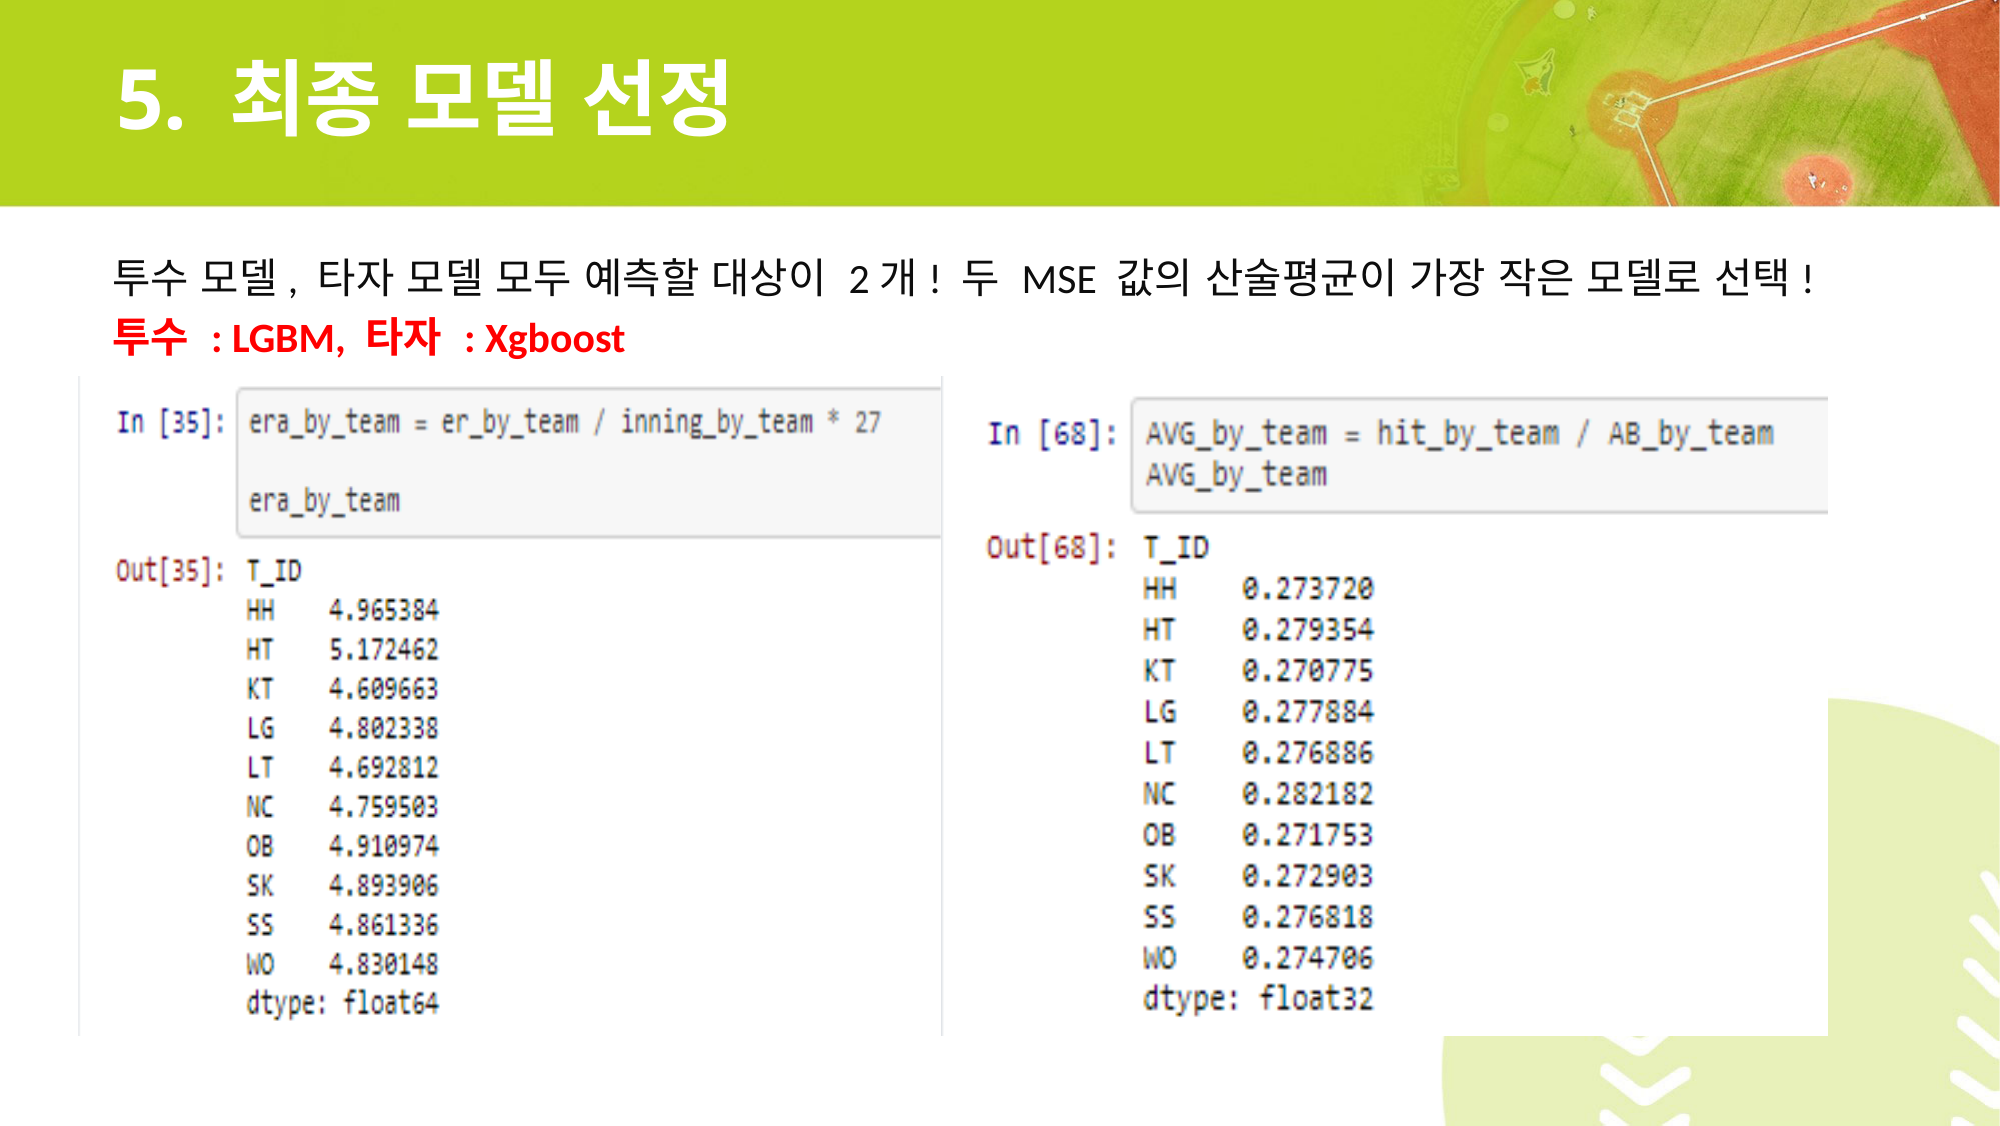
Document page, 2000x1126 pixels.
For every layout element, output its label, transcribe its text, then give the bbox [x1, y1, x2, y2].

list 투수 모델, 타자 모델 모두 예측할 대상이 2개! 두 MSE 값의 산술평균이 가장 작은 모델로 선택! 투수 : LGBM, 타자 : Xgboost [95, 243, 1896, 1036]
picture [0, 0, 2000, 1126]
title 5. 최종 모델 선정 [99, 31, 1900, 163]
